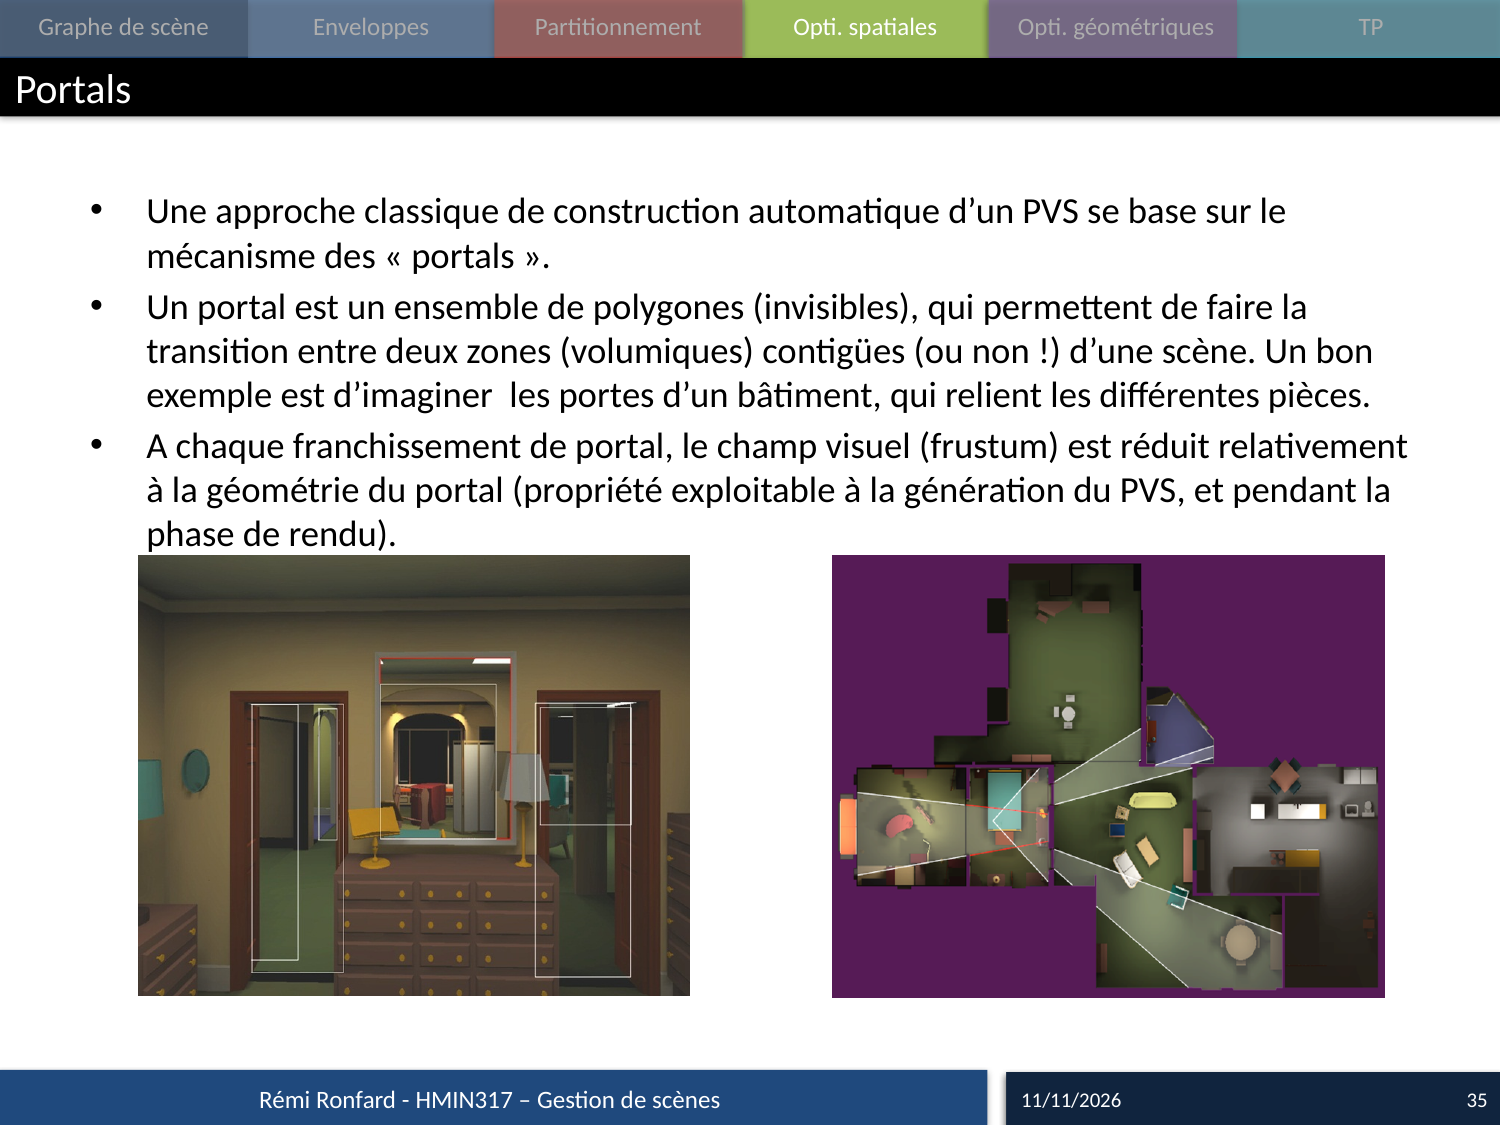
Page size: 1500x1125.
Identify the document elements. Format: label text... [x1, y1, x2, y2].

list Une approche classique de construction automatique d’un PVS se base sur le mécanisme des « portals ». Un portal est un ensemble de polygones (invisibles), qui permettent de faire la transition entre deux zones (volumiques) contigües (ou non !) d’une scène. Un bon exemple est d’imaginer les portes d’un bâtiment, qui relient les différentes pièces. A chaque franchissement de portal, le champ visuel (frustum) est réduit relativement à la géométrie du portal (propriété exploitable à la génération du PVS, et pendant la phase de rendu). [75, 179, 1425, 571]
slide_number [1006, 1070, 1153, 1125]
picture [832, 555, 1386, 998]
slide_number 35 [1153, 1071, 1500, 1125]
title Portals [0, 58, 1500, 117]
footer Rémi Ronfard - HMIN317 – Gestion de scènes [0, 1069, 988, 1125]
picture [138, 555, 690, 997]
